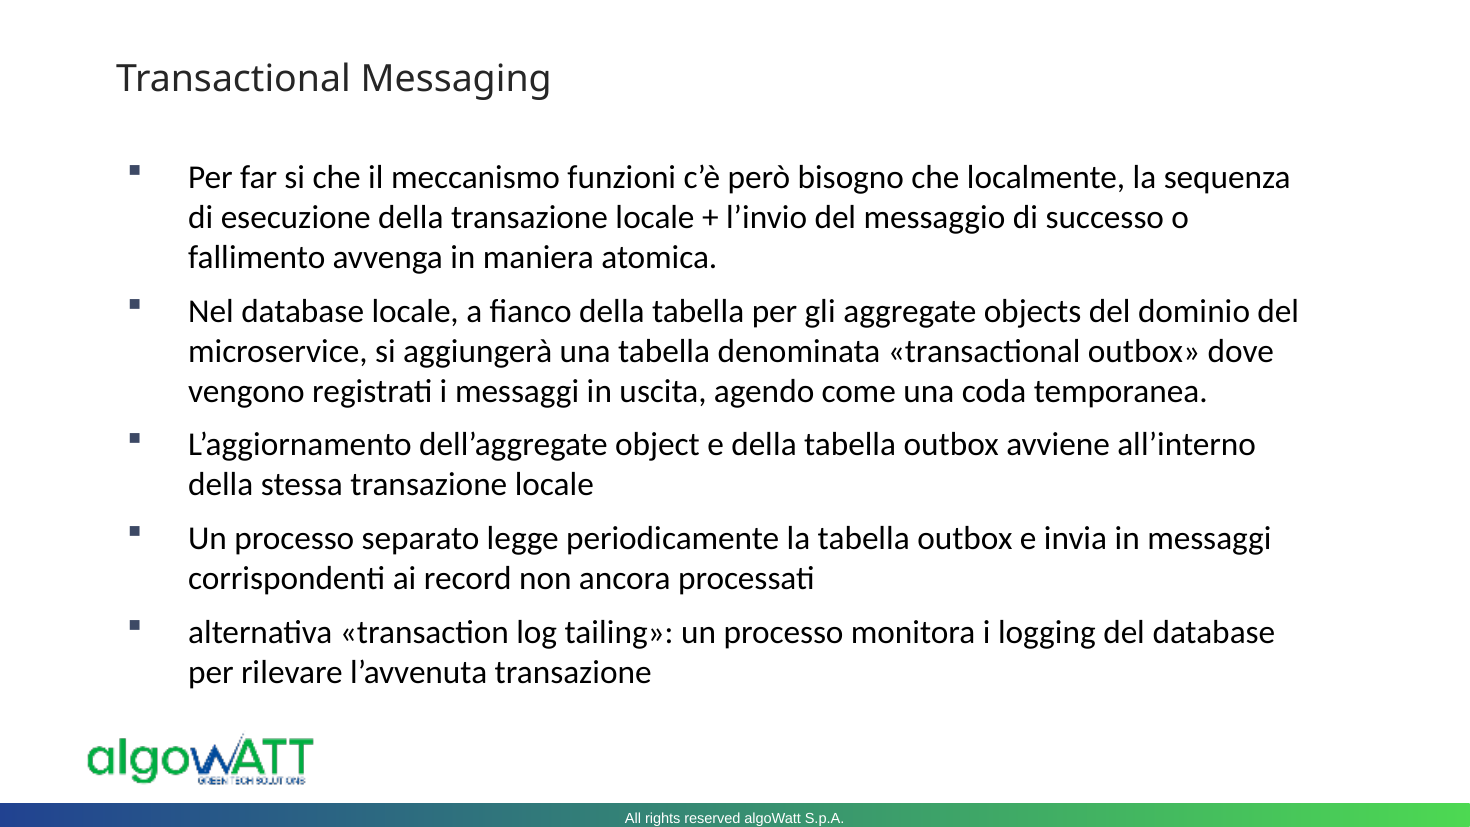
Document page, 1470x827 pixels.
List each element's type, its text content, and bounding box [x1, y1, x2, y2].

footer All rights reserved algoWatt S.p.A. [486, 795, 983, 827]
picture [82, 718, 326, 799]
title Transactional Messaging [101, 43, 1369, 109]
list Per far si che il meccanismo funzioni c’è però bisogno che localmente, la sequenza di esecuzione della transazione locale + l’invio del messaggio di successo o fallimento avvenga in maniera atomica. Nel database locale, a fianco della tabella per gli aggregate objects del dominio del microservice, si aggiungerà una tabella denominata «transactional outbox» dove vengono registrati i messaggi in uscita, agendo come una coda temporanea. L’aggiornamento dell’aggregate object e della tabella outbox avviene all’interno della stessa transazione locale Un processo separato legge periodicamente la tabella outbox e invia in messaggi corrispondenti ai record non ancora processati alternativa «transaction log tailing»: un processo monitora i logging del database per rilevare l’avvenuta transazione [101, 147, 1327, 699]
